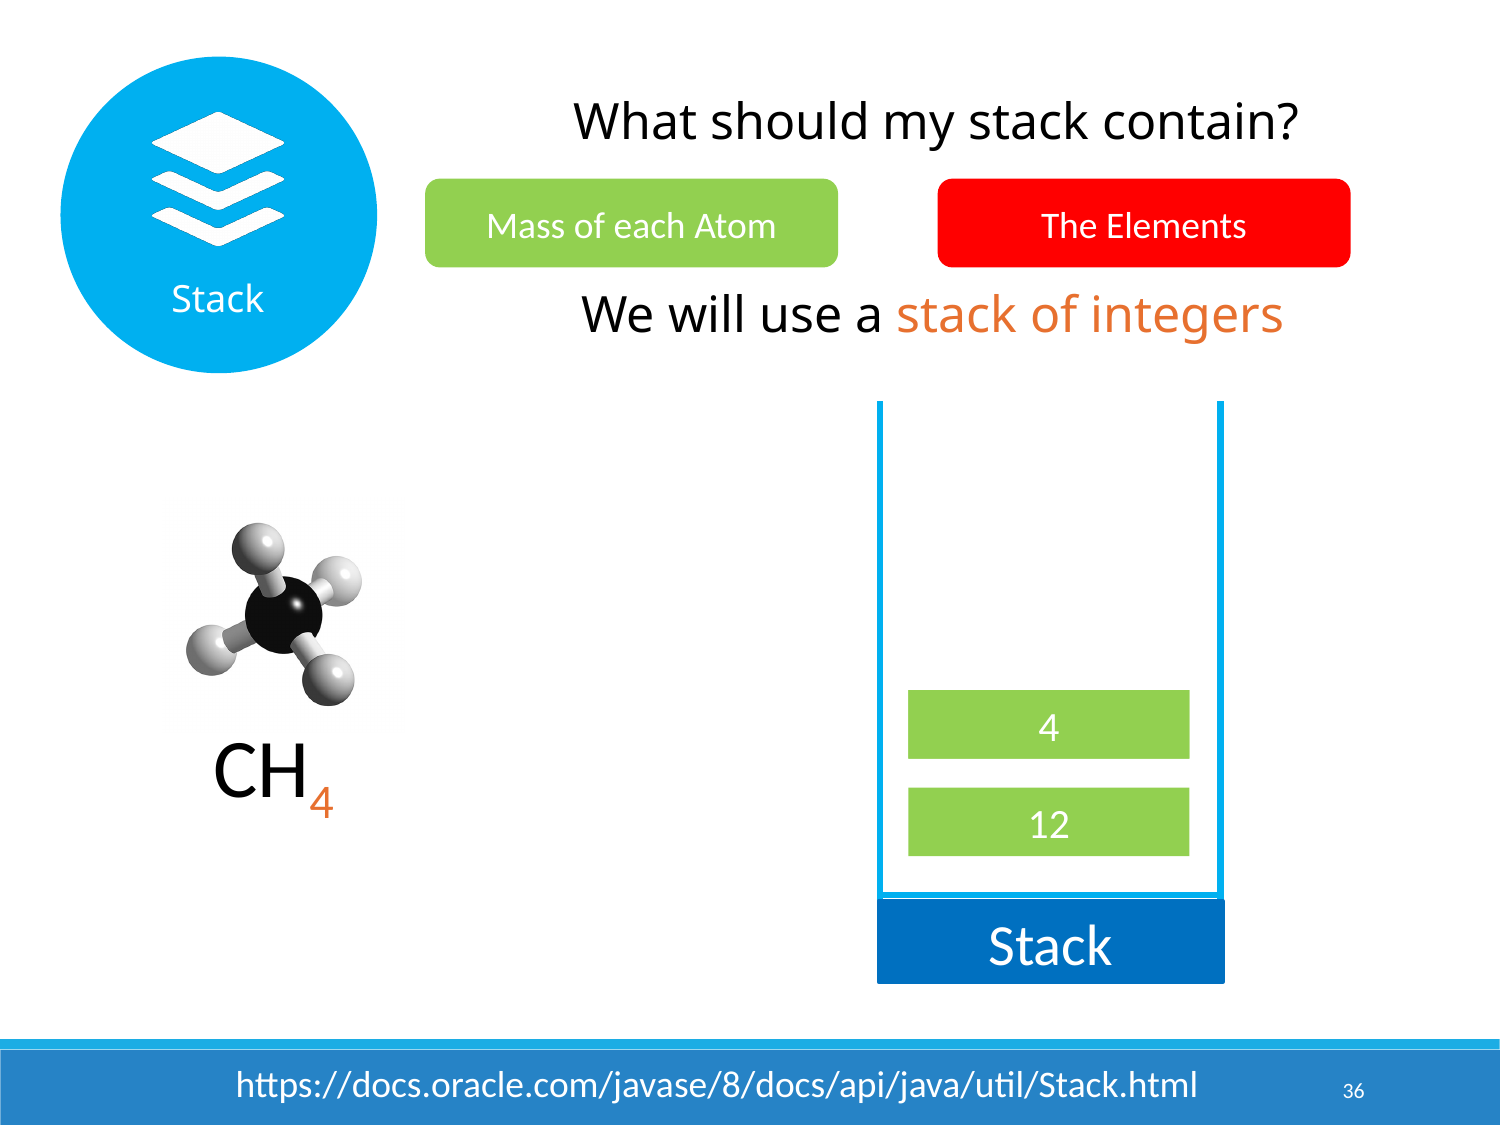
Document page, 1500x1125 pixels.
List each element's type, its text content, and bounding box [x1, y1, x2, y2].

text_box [879, 400, 1222, 902]
text_box Stack [156, 267, 280, 328]
picture [153, 172, 283, 209]
text_box The Elements [936, 177, 1352, 269]
picture [153, 208, 283, 245]
text_box Mass of each Atom [423, 177, 840, 269]
text_box What should my stack contain? [562, 83, 1448, 184]
picture [161, 496, 405, 733]
text_box We will use a stack of integers [570, 277, 1456, 378]
text_box https://docs.oracle.com/javase/8/docs/api/java/util/Stack.html [220, 1052, 1318, 1113]
text_box CH4 [198, 741, 368, 836]
text_box Stack [878, 907, 1224, 983]
slide_number 36 [1218, 1059, 1380, 1120]
text_box [59, 55, 379, 375]
picture [153, 113, 283, 173]
